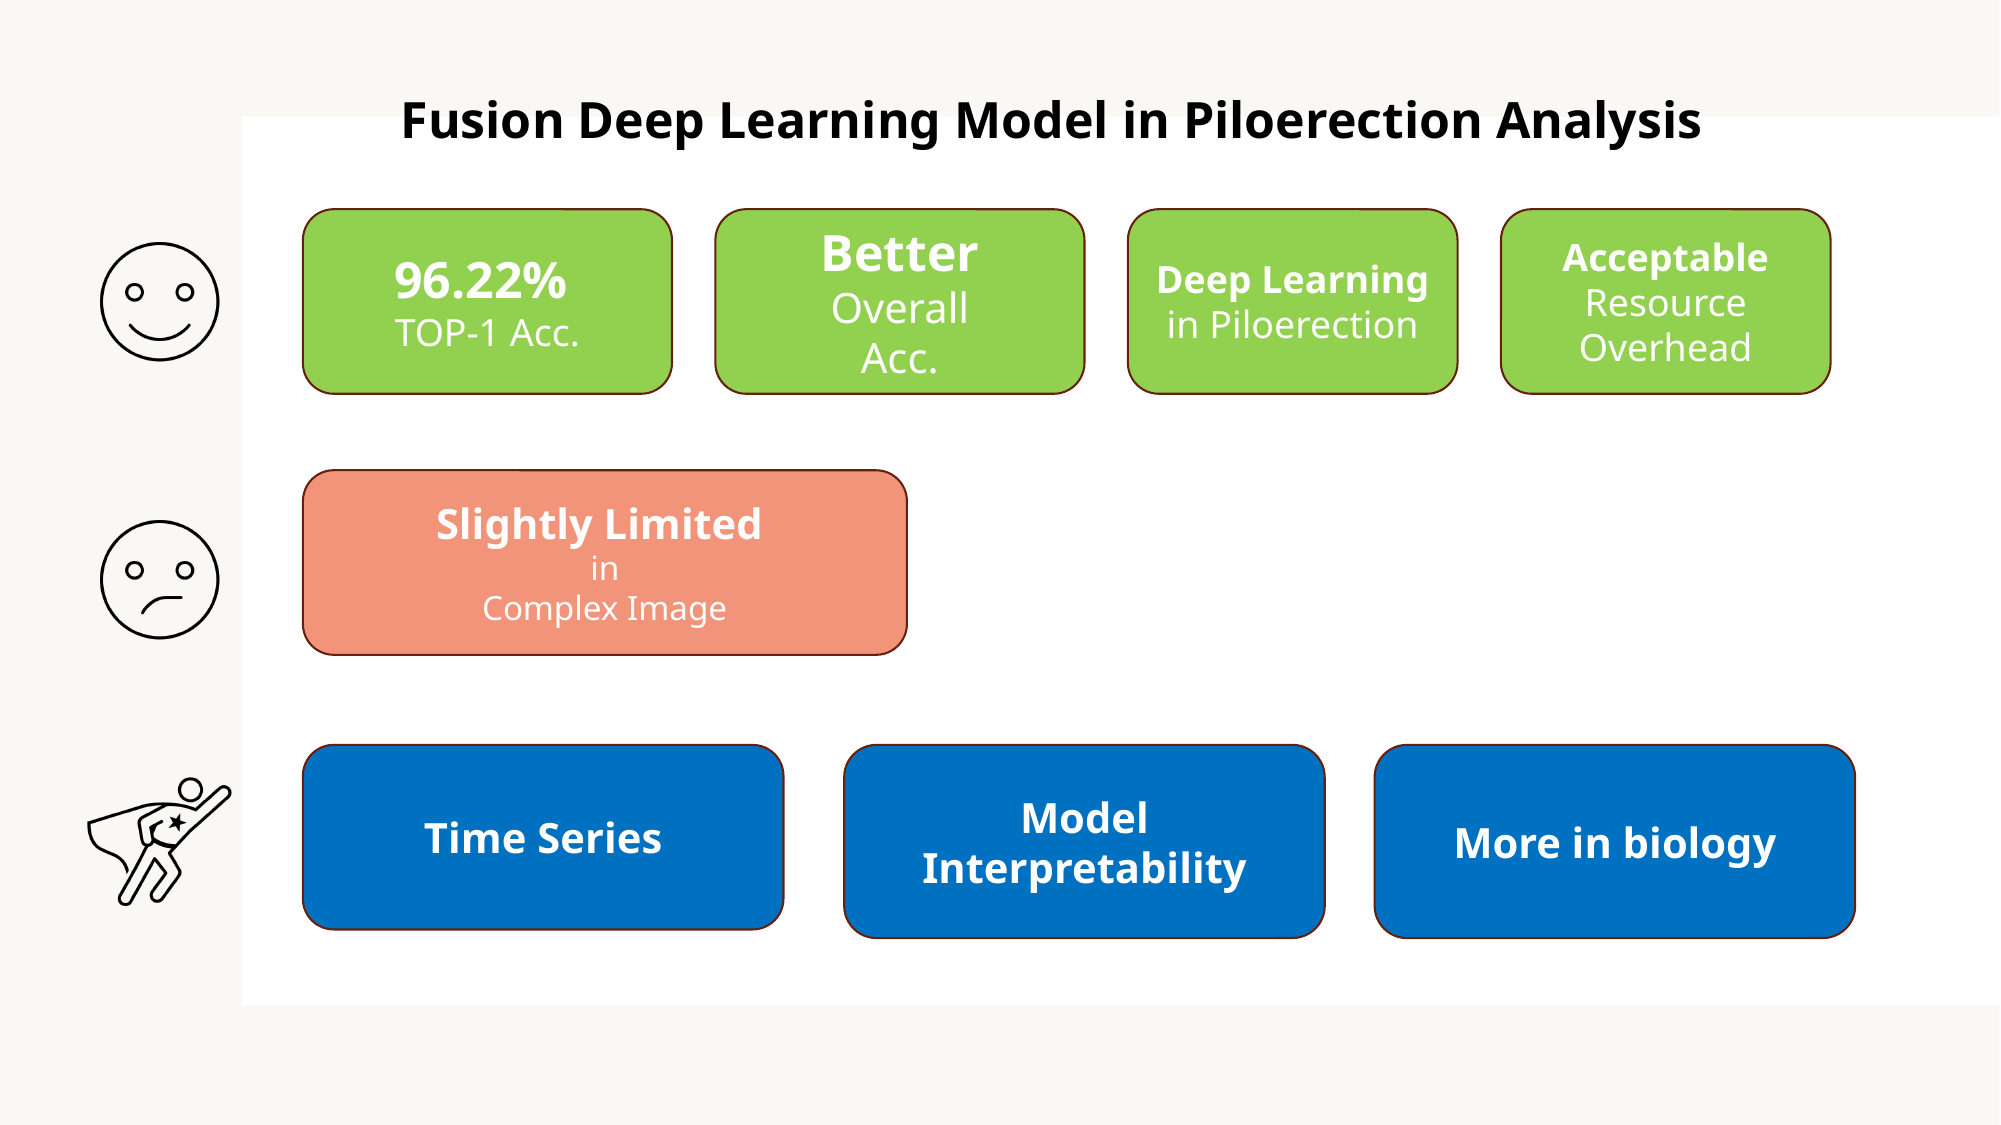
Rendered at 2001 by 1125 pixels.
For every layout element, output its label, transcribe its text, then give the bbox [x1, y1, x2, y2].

text_box More in biology [1373, 743, 1857, 940]
text_box Better Overall Acc. [714, 208, 1086, 395]
text_box Deep Learning in Piloerection [1126, 208, 1459, 395]
text_box Fusion Deep Learning Model in Piloerection Analysis [386, 81, 1783, 156]
text_box Time Series [301, 743, 785, 931]
picture [84, 504, 235, 655]
text_box Acceptable Resource Overhead [1499, 208, 1832, 395]
text_box Slightly Limited in Complex Image [301, 469, 908, 656]
picture [84, 226, 235, 377]
text_box Model Interpretability [843, 743, 1326, 940]
text_box 96.22% TOP-1 Acc. [301, 208, 674, 395]
picture [84, 766, 235, 917]
